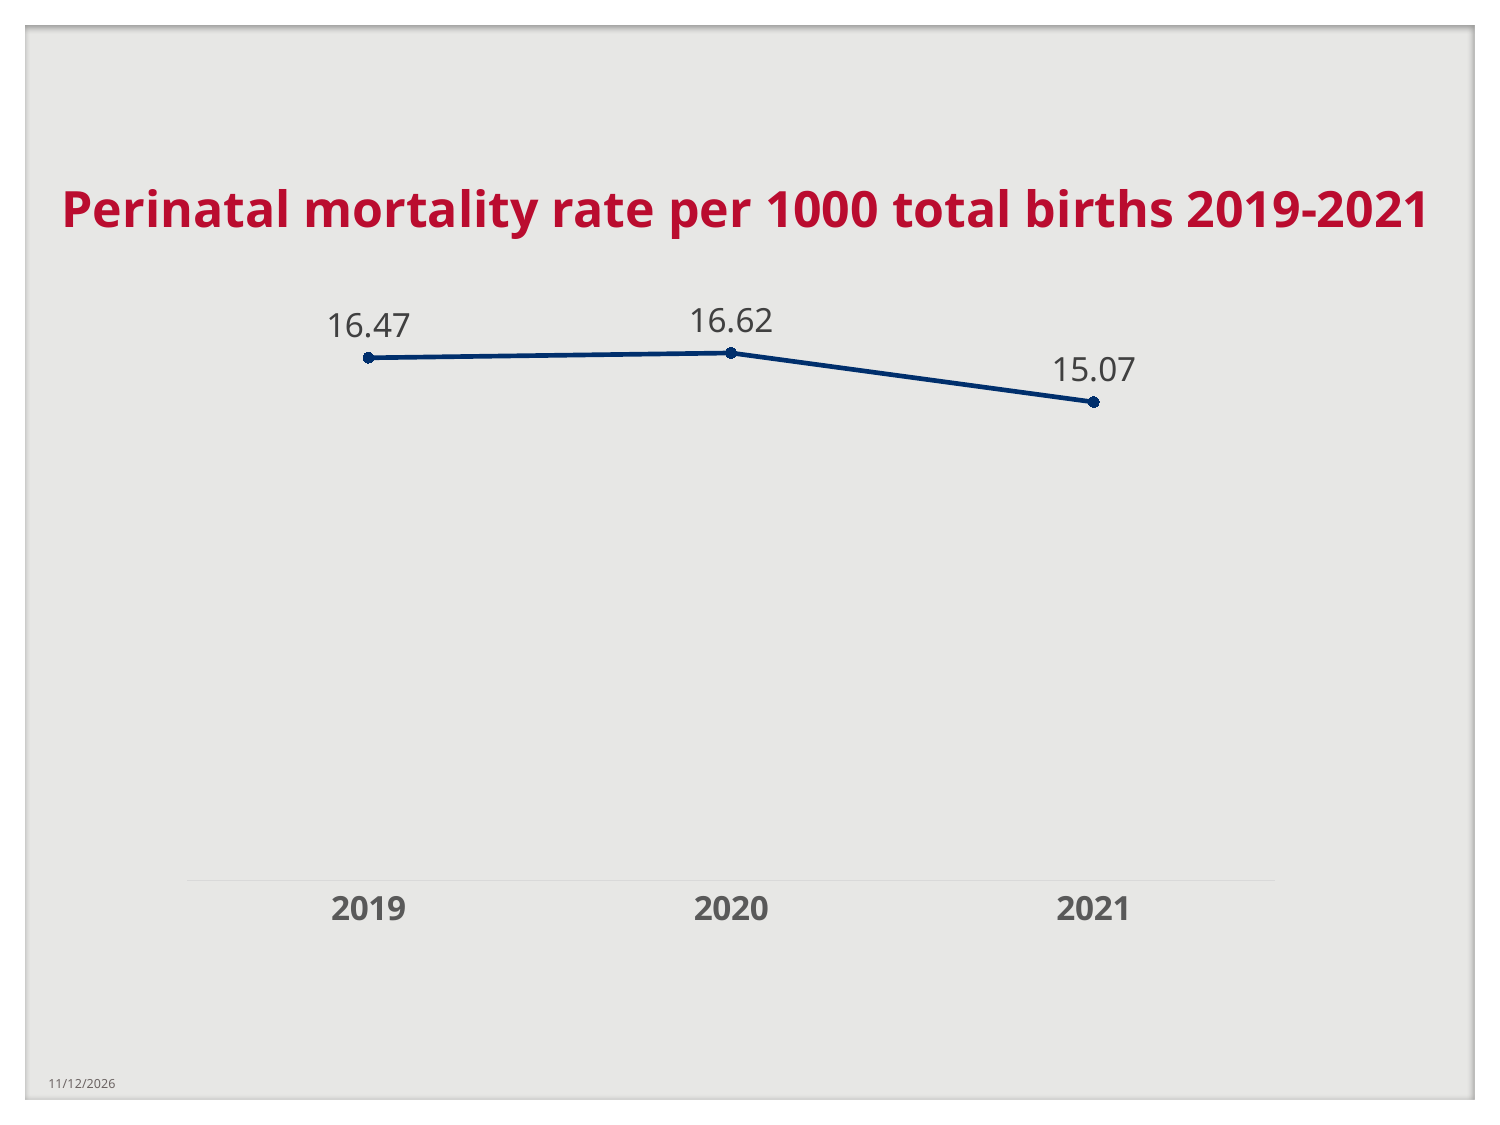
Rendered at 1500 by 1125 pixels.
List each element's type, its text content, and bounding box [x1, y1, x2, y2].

chart [164, 296, 1299, 944]
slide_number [33, 1069, 500, 1100]
title Perinatal mortality rate per 1000 total births 2019-2021 [10, 169, 1483, 245]
